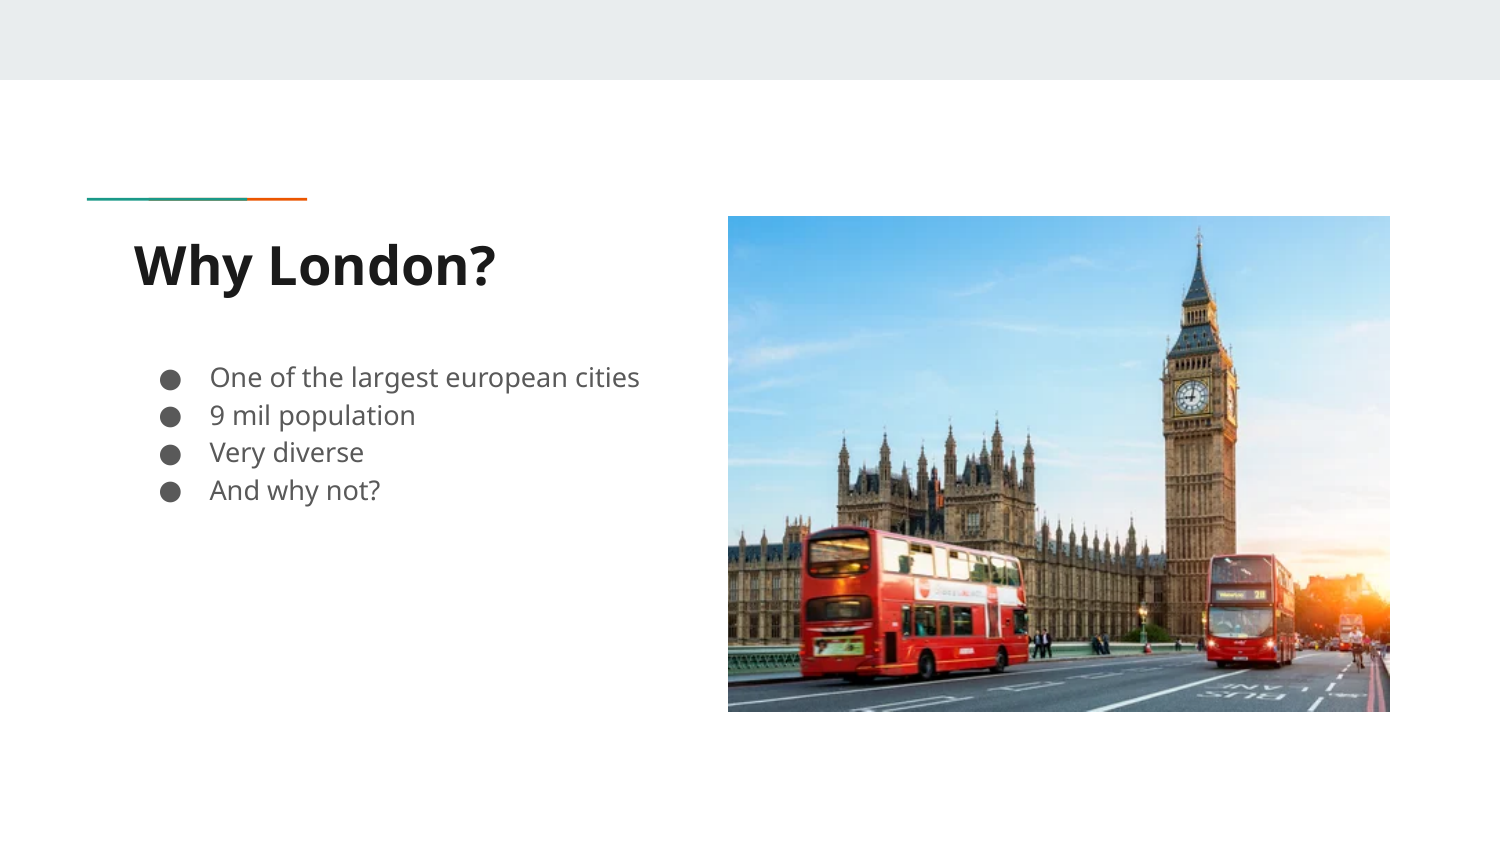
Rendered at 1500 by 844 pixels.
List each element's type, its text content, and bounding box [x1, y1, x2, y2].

title Why London? [119, 216, 726, 305]
list One of the largest european cities 9 mil population Very diverse And why not? [119, 341, 723, 712]
picture [728, 216, 1390, 713]
